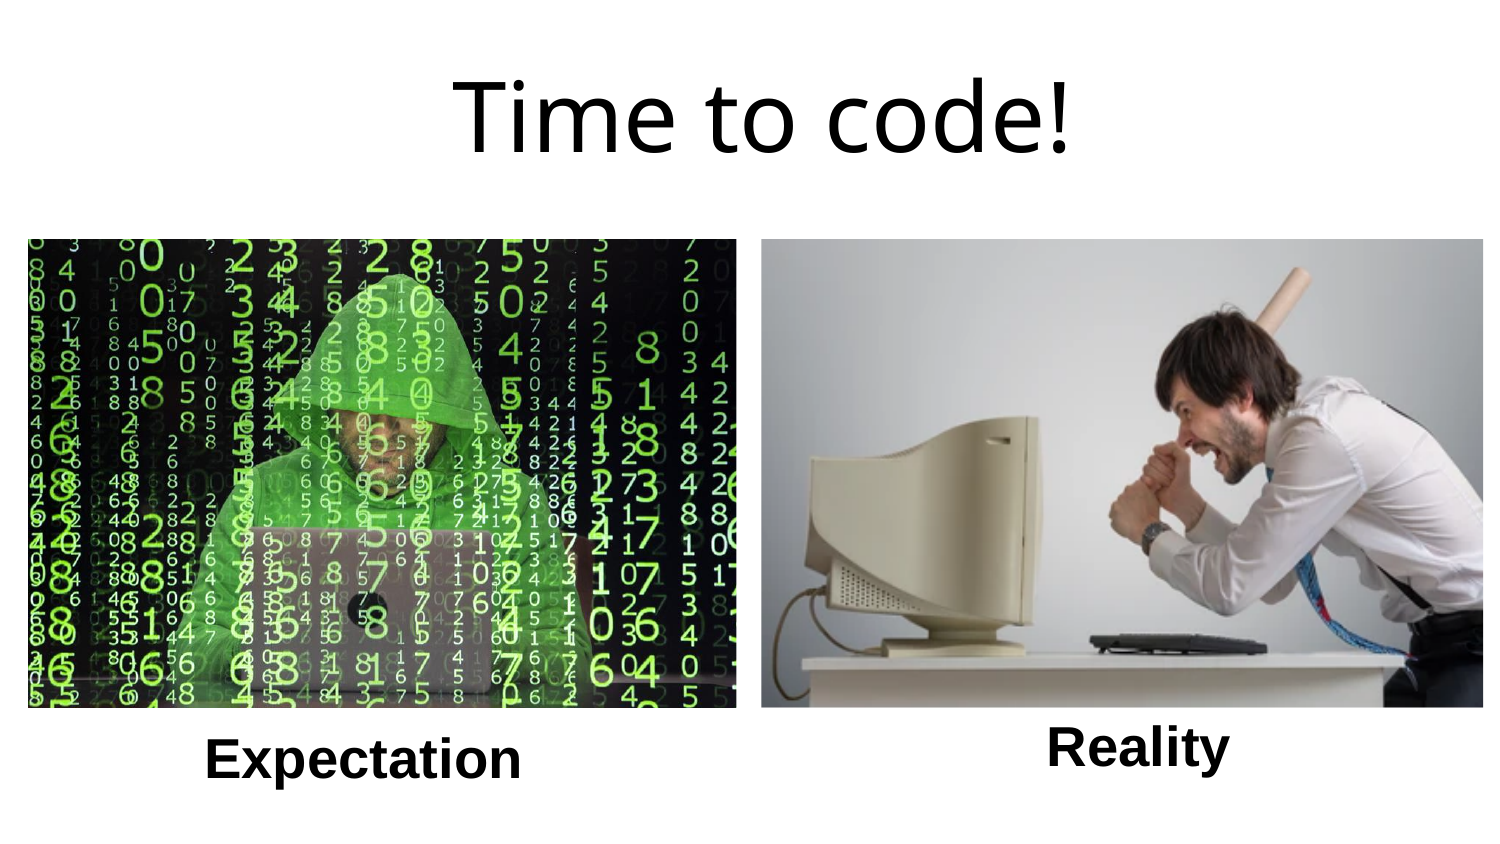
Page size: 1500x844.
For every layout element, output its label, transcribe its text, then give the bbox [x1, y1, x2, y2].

text_box Reality [1031, 716, 1382, 793]
picture [27, 239, 737, 708]
text_box Expectation [189, 716, 539, 805]
text_box Time to code! [437, 39, 1146, 187]
picture [761, 239, 1484, 708]
